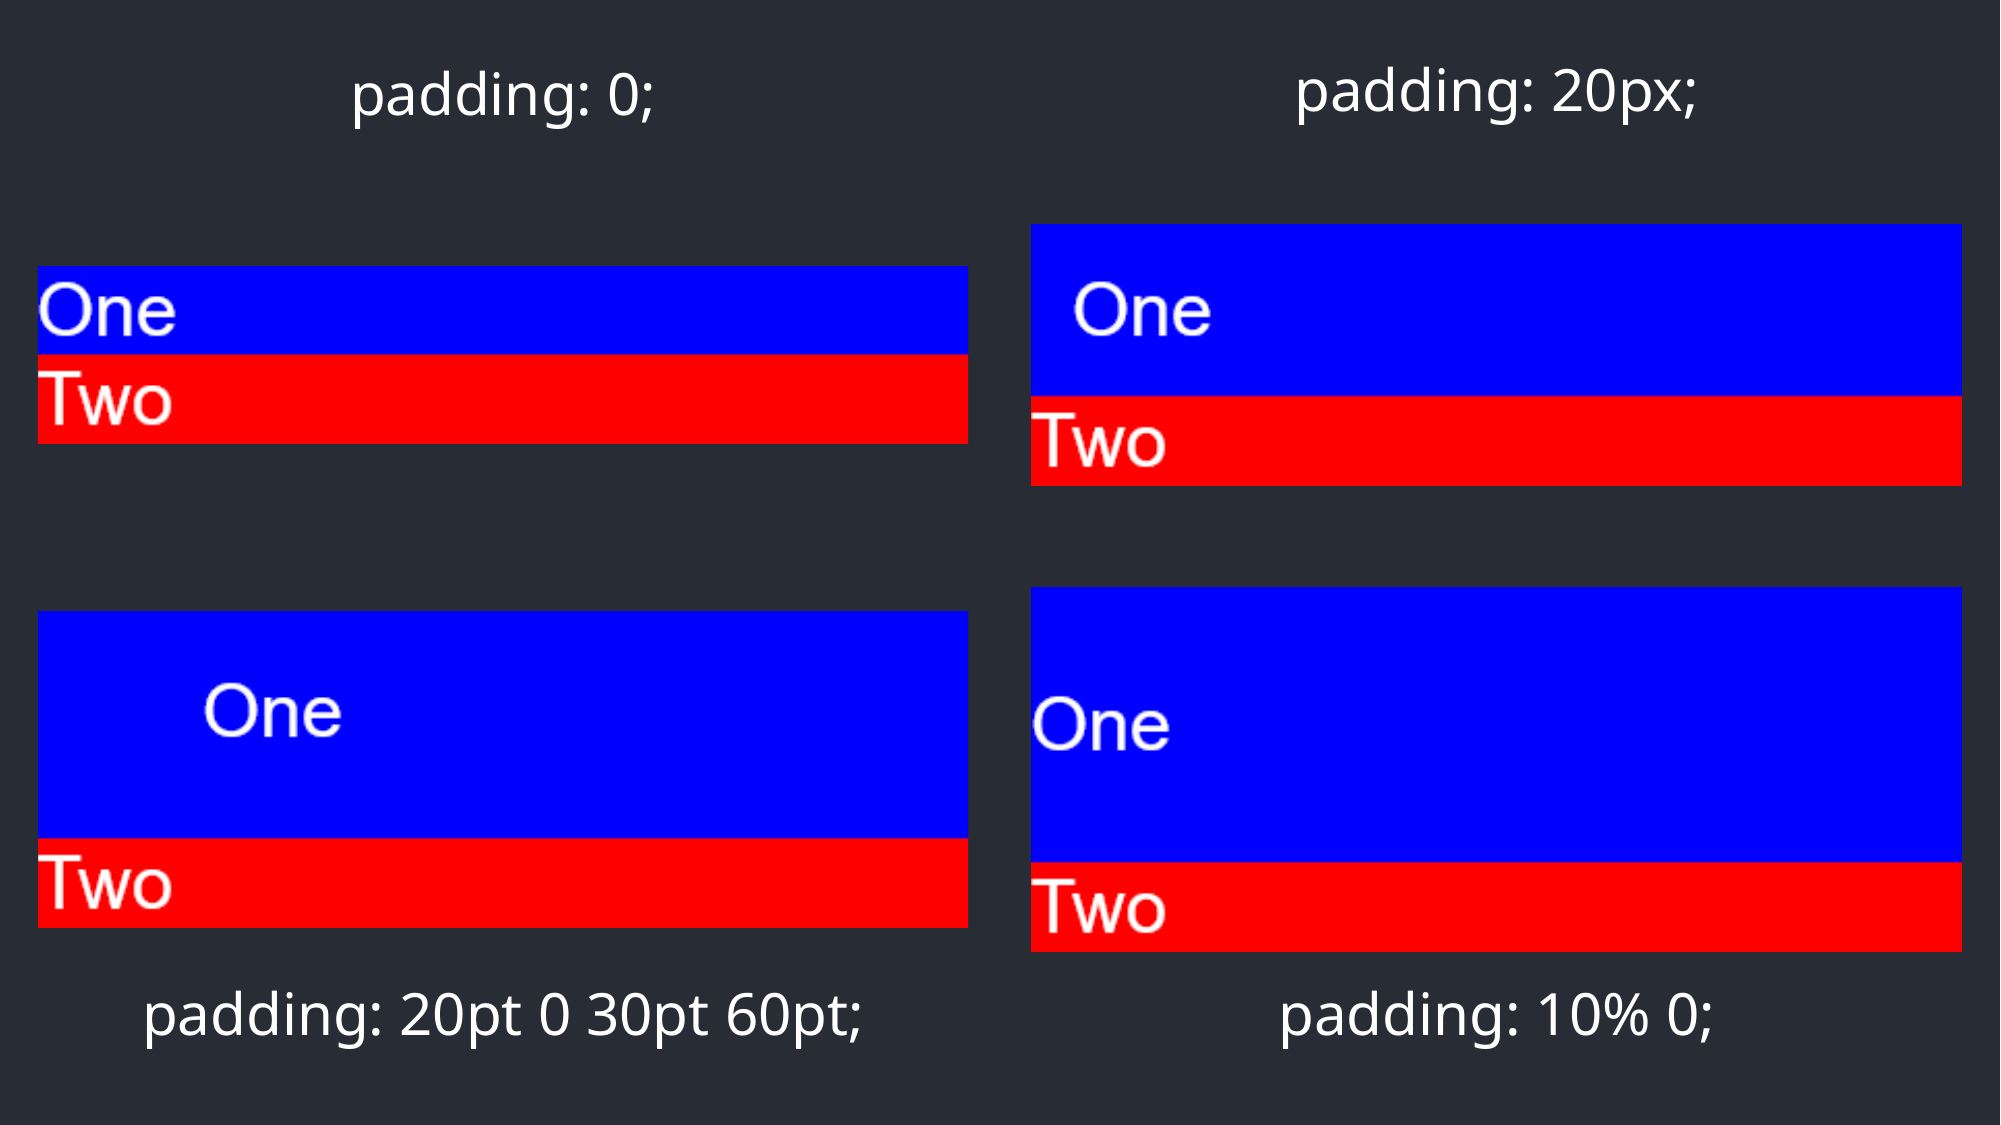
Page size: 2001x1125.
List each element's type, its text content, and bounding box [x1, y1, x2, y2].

picture [1031, 224, 1963, 486]
picture [1031, 587, 1963, 953]
list padding: 20px; [1031, 53, 1962, 148]
picture [37, 265, 969, 445]
picture [37, 611, 969, 929]
list padding: 0; [38, 57, 969, 152]
list padding: 10% 0; [1031, 977, 1962, 1072]
list padding: 20pt 0 30pt 60pt; [38, 977, 969, 1072]
